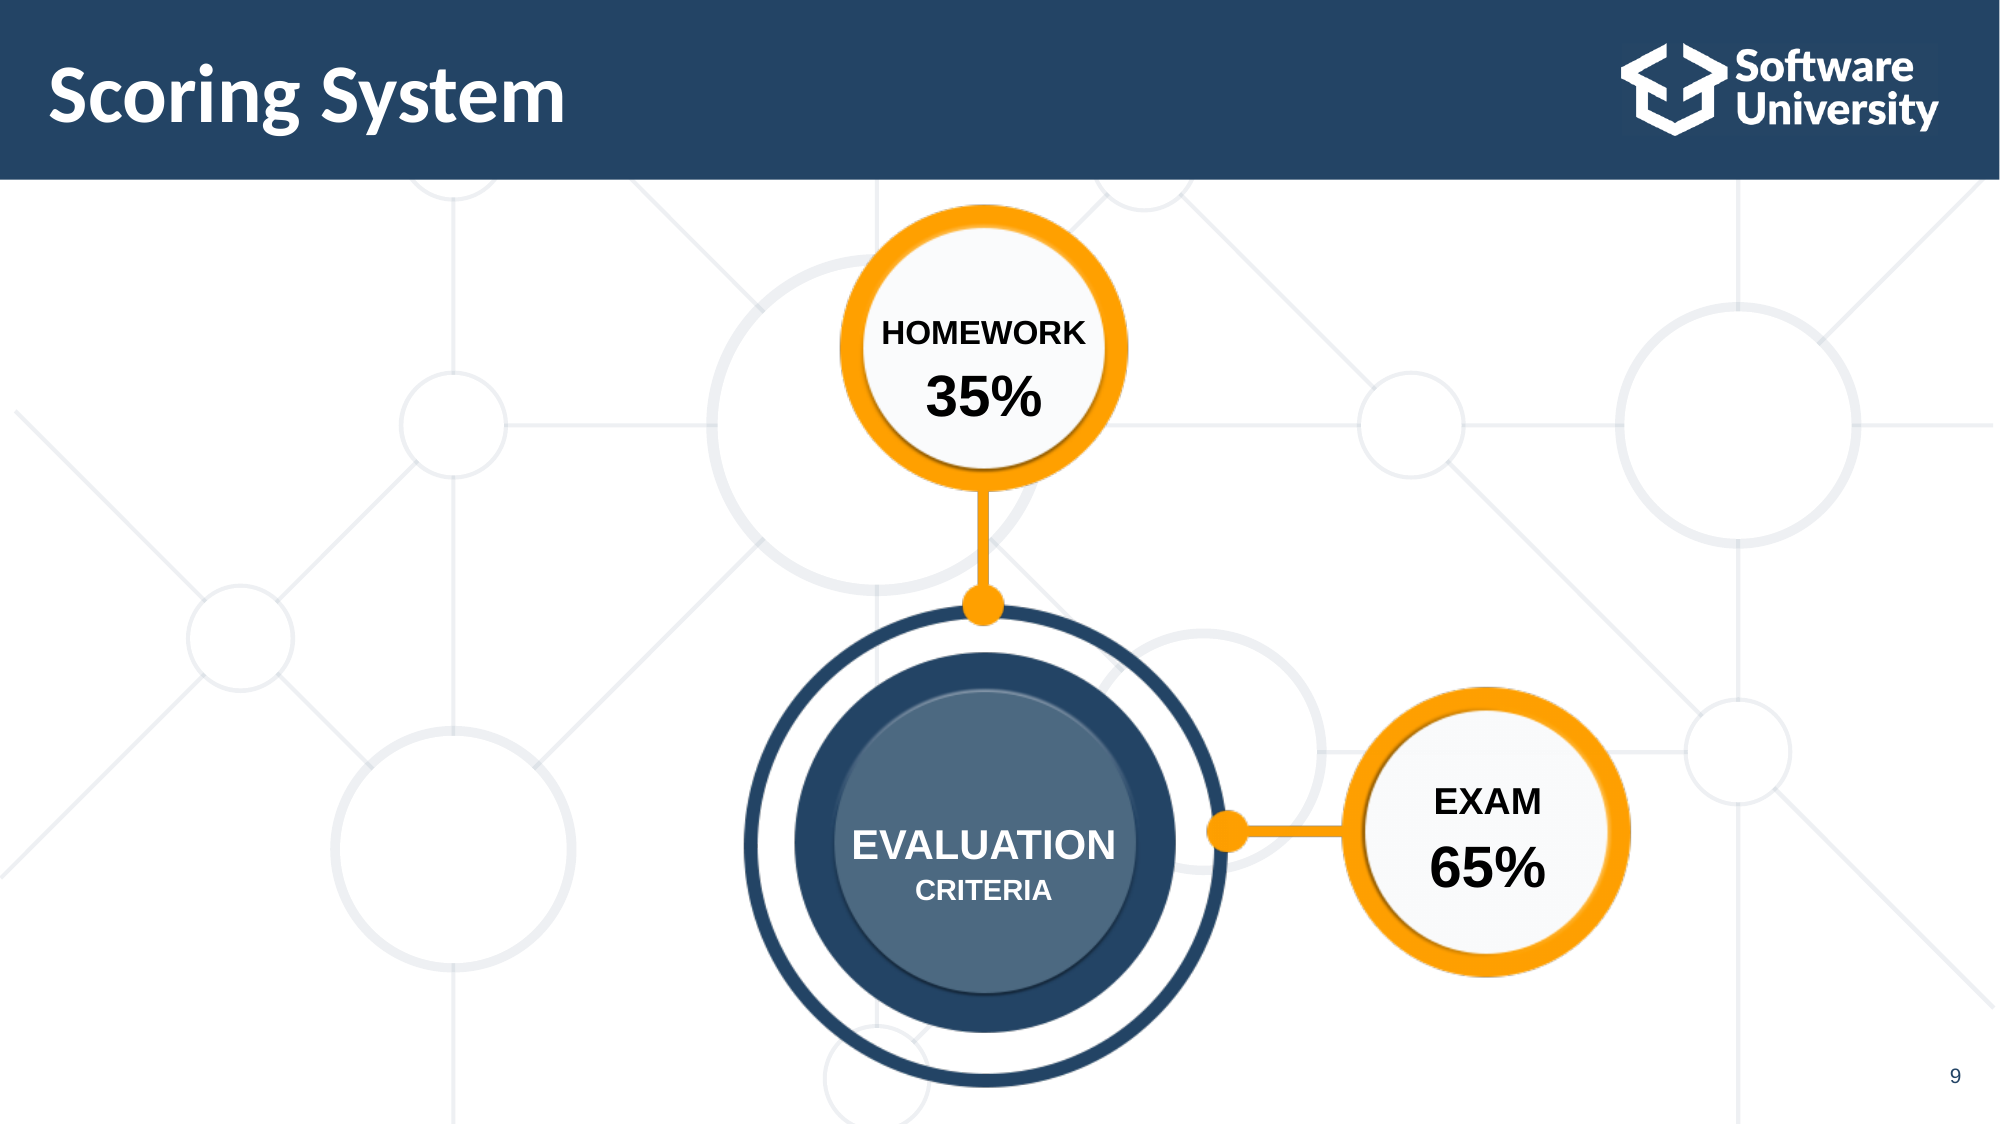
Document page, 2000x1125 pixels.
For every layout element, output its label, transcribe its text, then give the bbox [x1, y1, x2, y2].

title Scoring System [31, 16, 1591, 162]
picture [729, 199, 1648, 1101]
slide_number 9 [1896, 1049, 1968, 1101]
picture [1621, 43, 1939, 136]
